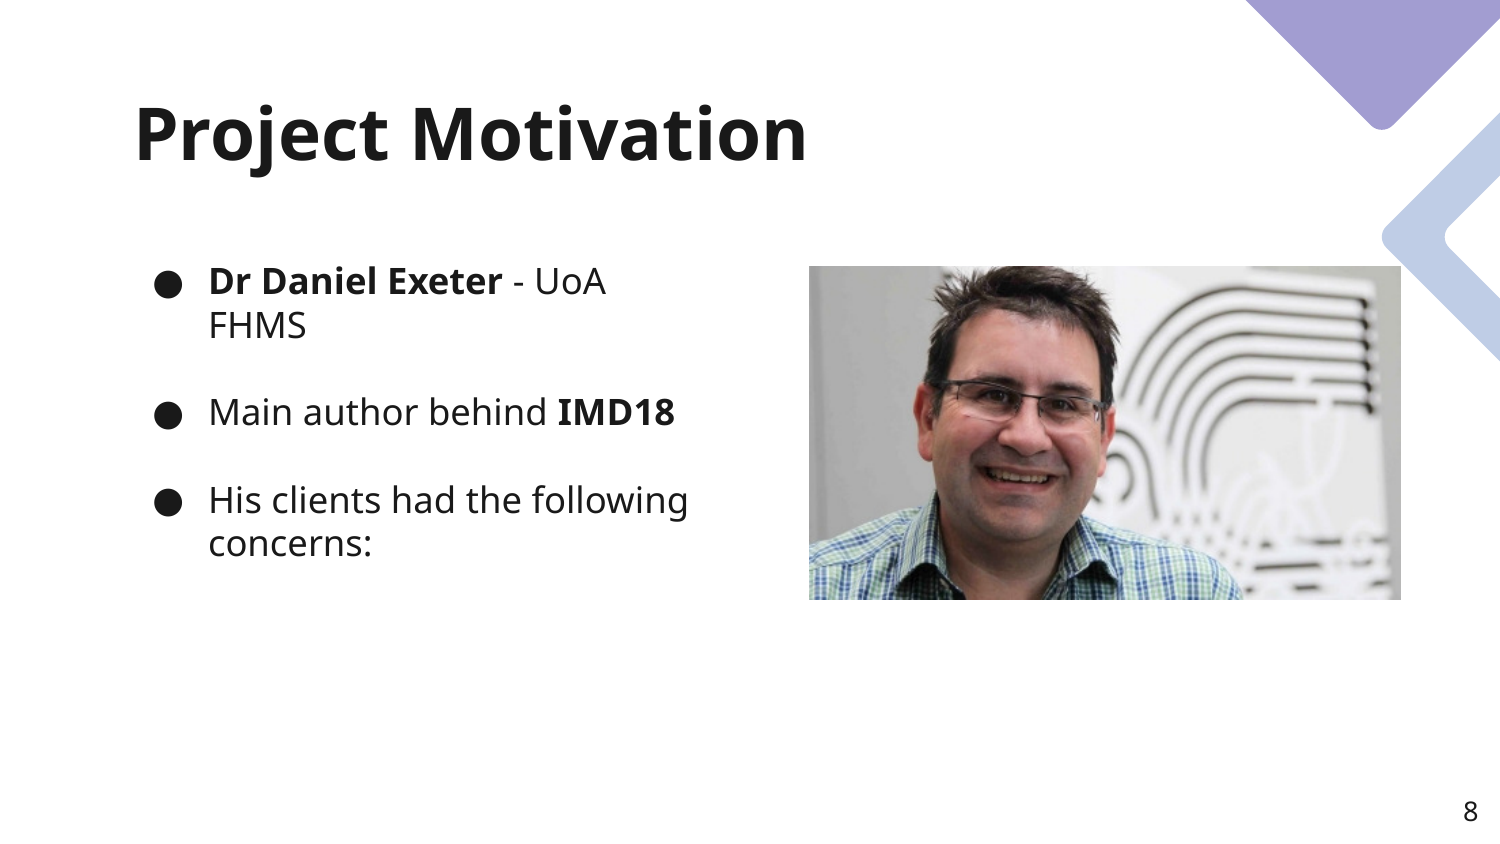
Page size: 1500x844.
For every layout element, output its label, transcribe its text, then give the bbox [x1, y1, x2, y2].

picture [808, 266, 1401, 600]
title Project Motivation [118, 72, 1382, 167]
list Dr Daniel Exeter - UoA FHMS Main author behind IMD18 His clients had the following concerns: [118, 199, 710, 756]
slide_number 8 [1403, 779, 1494, 844]
